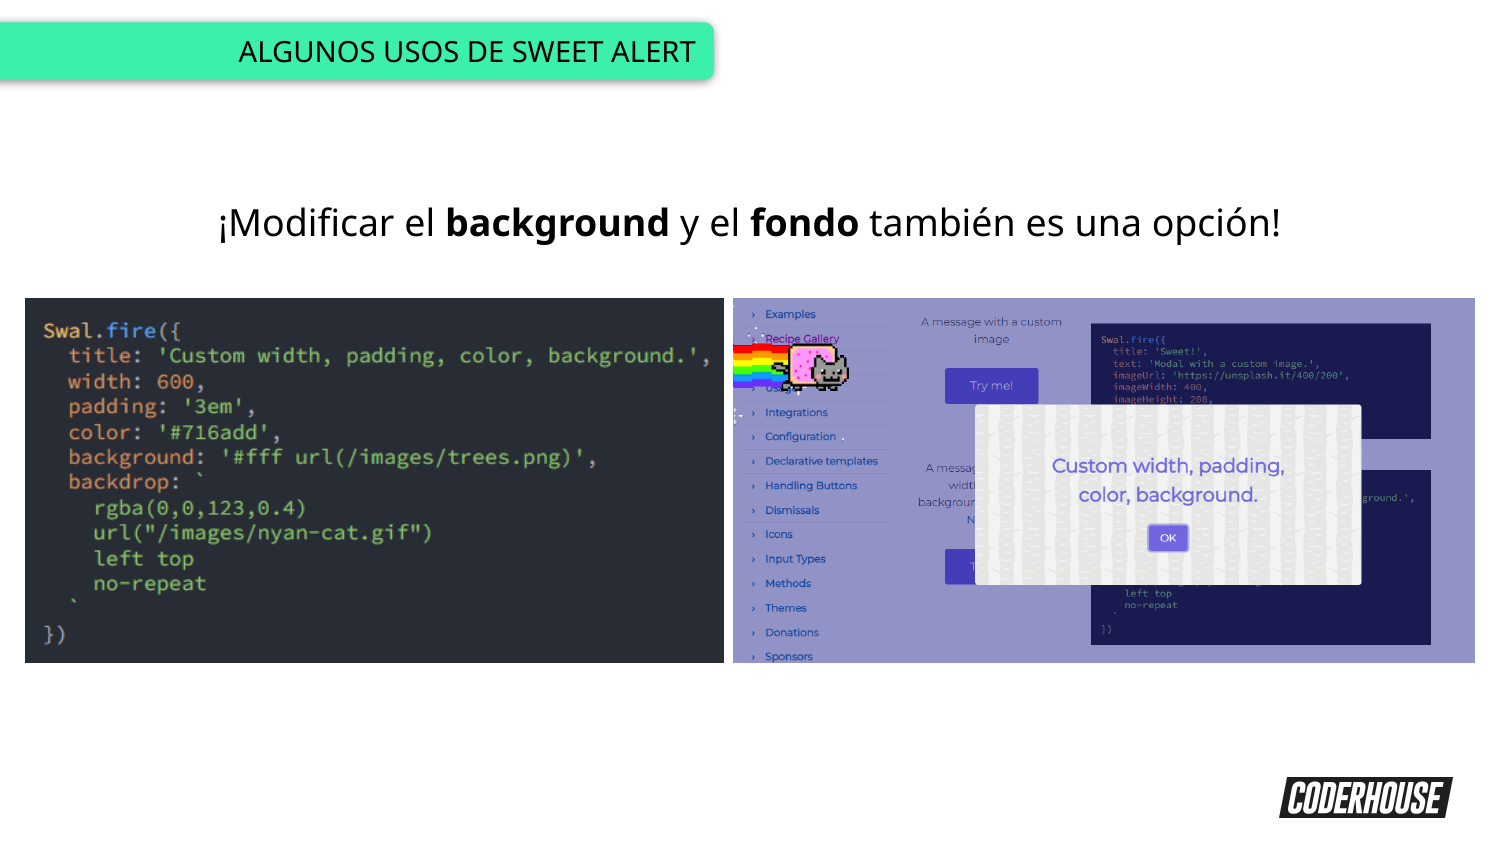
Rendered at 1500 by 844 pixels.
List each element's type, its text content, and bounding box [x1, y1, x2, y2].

text_box ALGUNOS USOS DE SWEET ALERT [0, 22, 715, 80]
text_box ¡Modificar el background y el fondo también es una opción! [70, 121, 1430, 301]
picture [733, 298, 1475, 663]
picture [25, 298, 725, 663]
picture [1279, 777, 1453, 818]
